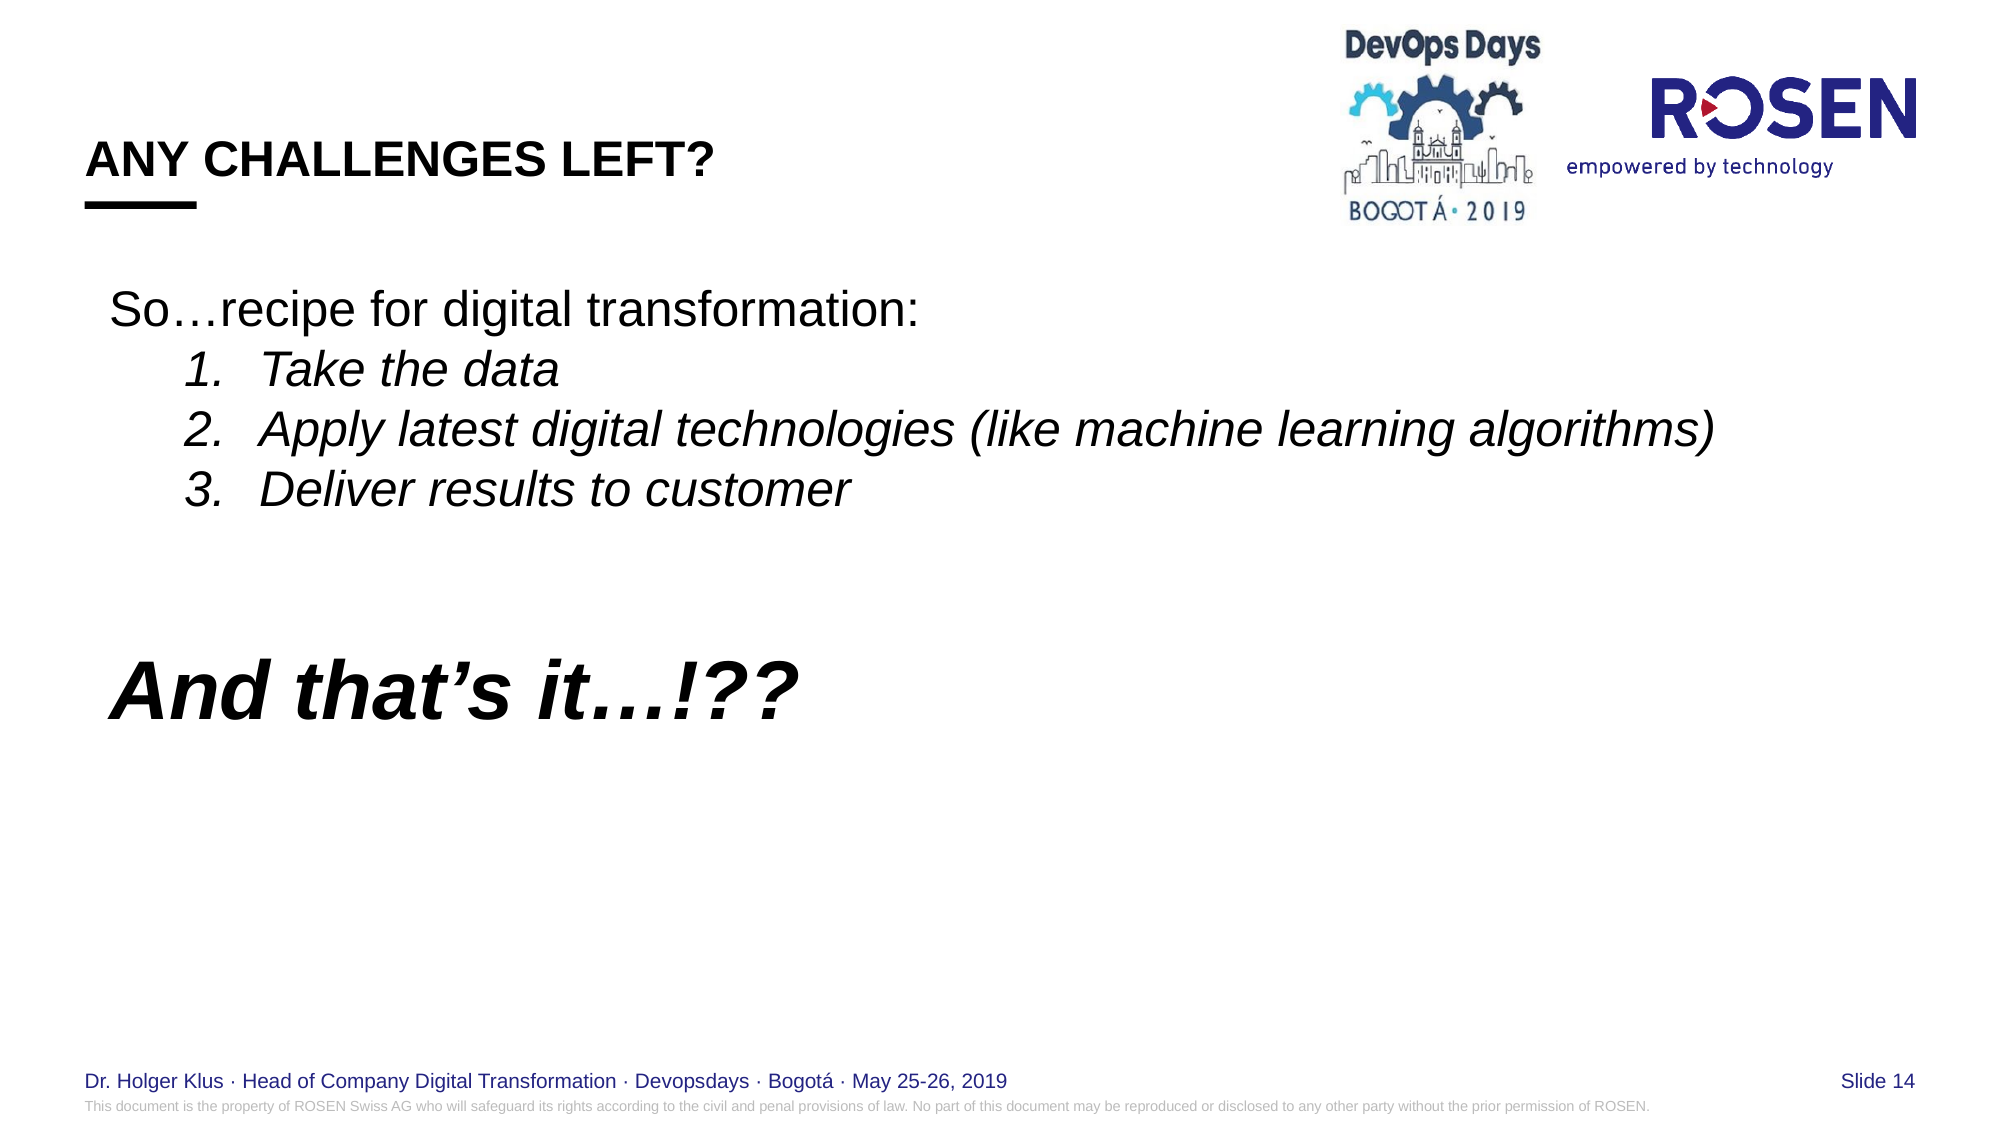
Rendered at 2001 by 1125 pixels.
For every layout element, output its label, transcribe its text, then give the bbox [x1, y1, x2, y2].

text_box So…recipe for digital transformation: Take the data Apply latest digital technologies (like machine learning algorithms) Deliver results to customer And that’s it…!?? [94, 268, 1732, 744]
picture [1567, 76, 1916, 178]
title Any Challenges left? [84, 62, 1290, 187]
picture [1335, 22, 1548, 227]
footer Dr. Holger Klus · Head of Company Digital Transformation · Devopsdays · Bogotá · May 25-26, 2019 [84, 1034, 1603, 1125]
